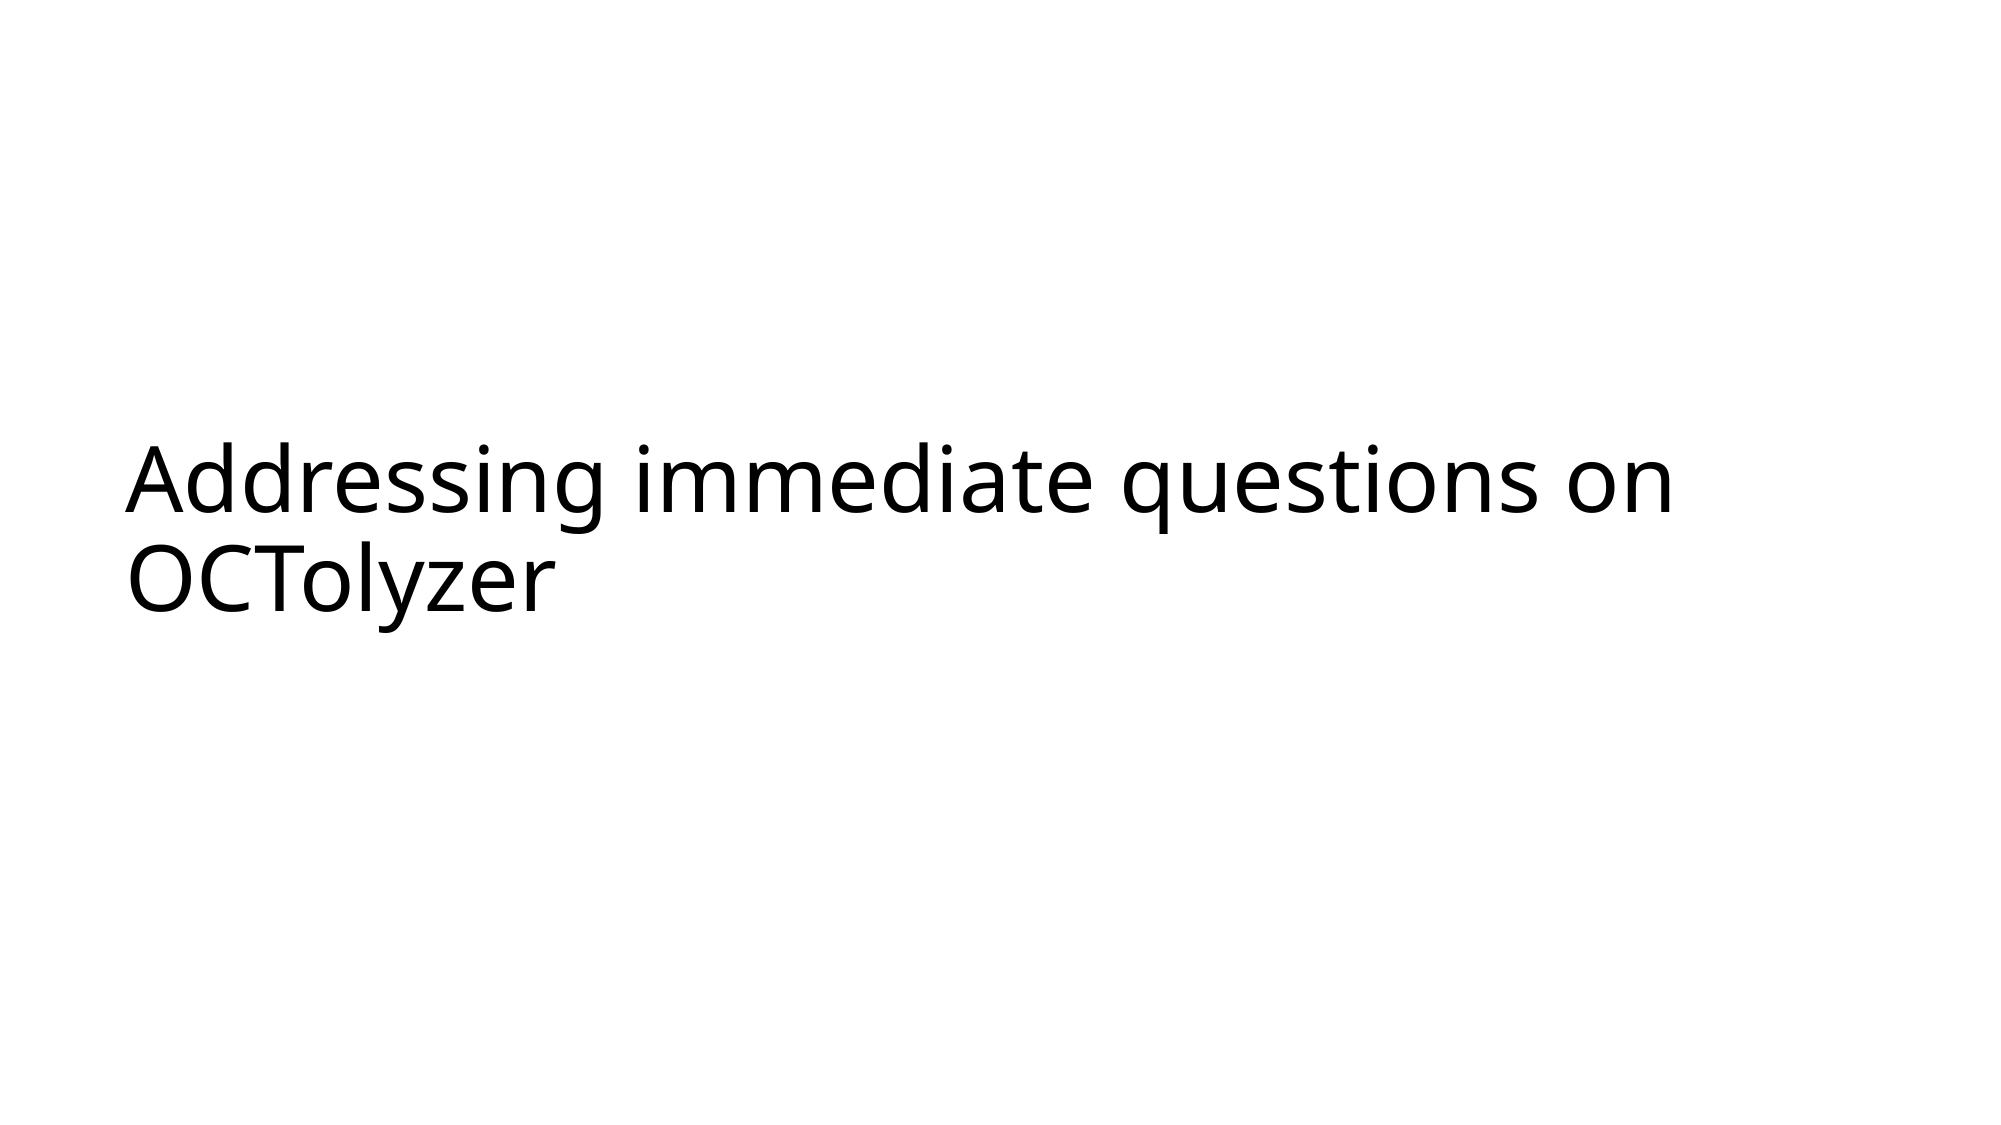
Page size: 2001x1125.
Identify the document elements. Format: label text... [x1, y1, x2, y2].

title Addressing immediate questions on OCTolyzer [110, 423, 1890, 642]
